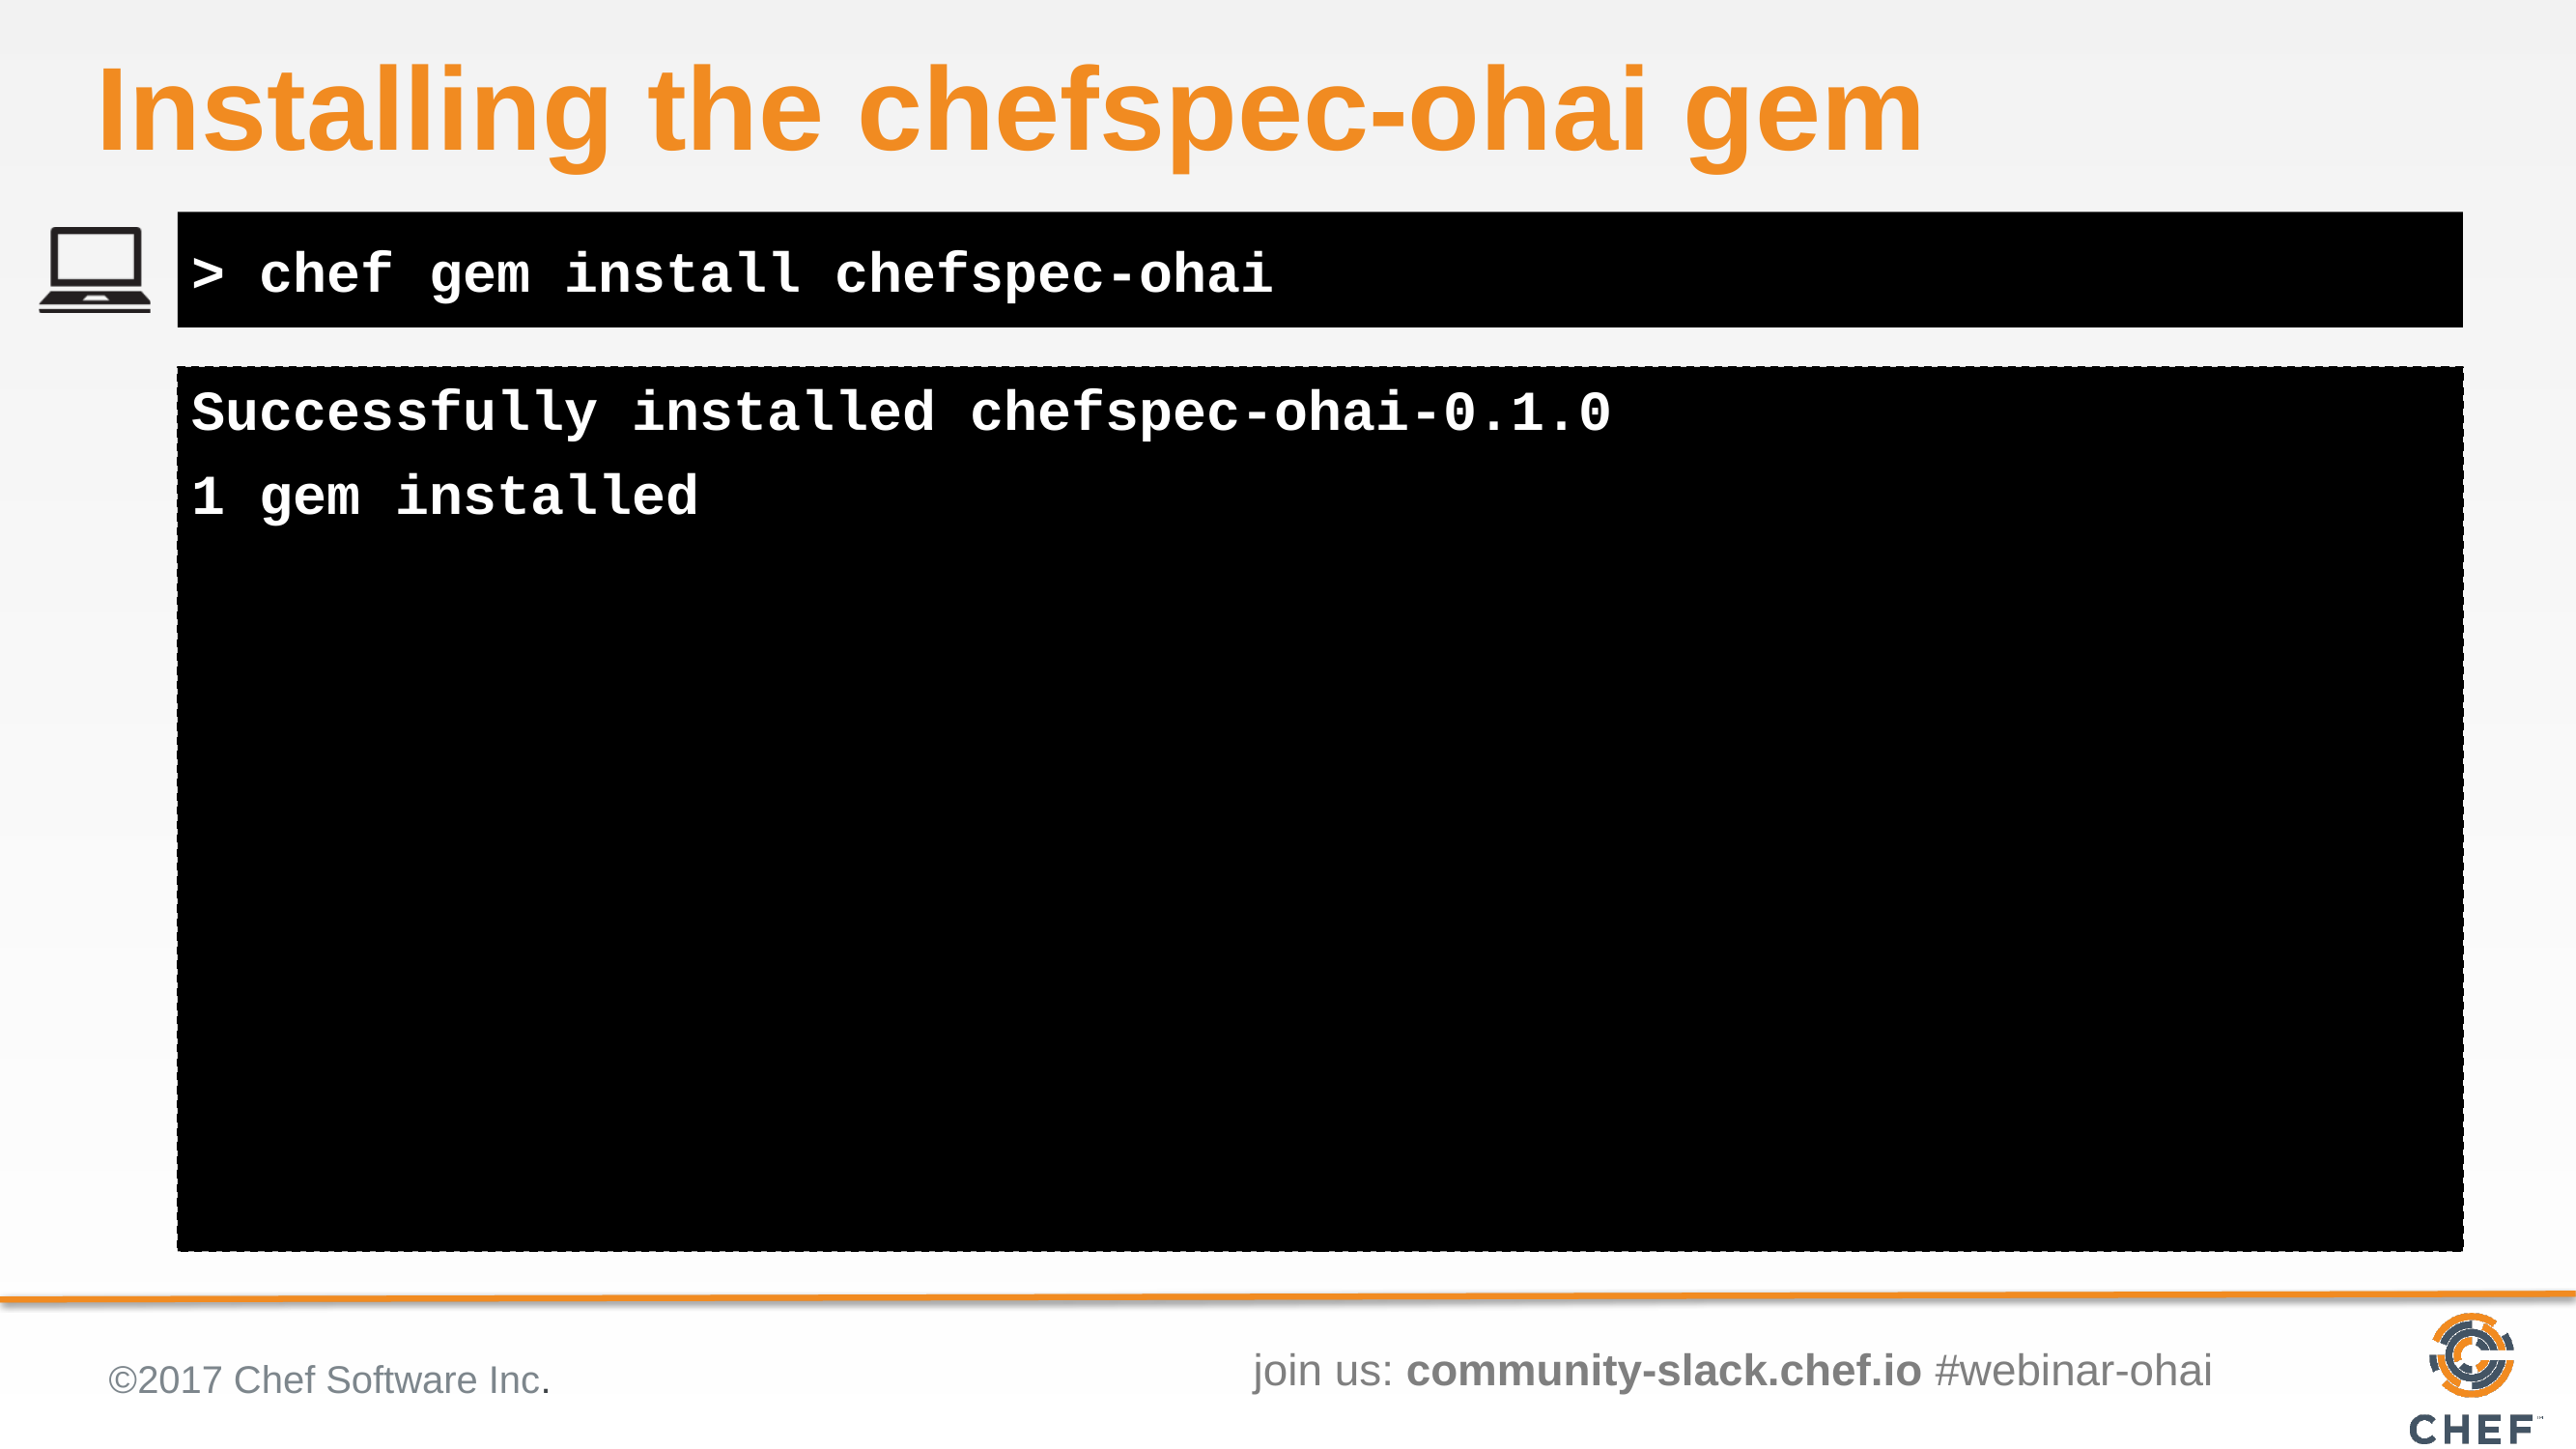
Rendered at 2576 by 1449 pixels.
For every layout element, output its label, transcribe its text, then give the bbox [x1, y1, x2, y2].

picture [2399, 1297, 2551, 1449]
list Successfully installed chefspec-ohai-0.1.0 1 gem installed [177, 366, 2464, 1252]
title Installing the chefspec-ohai gem [96, 48, 2463, 180]
list > chef gem install chefspec-ohai [177, 212, 2463, 327]
